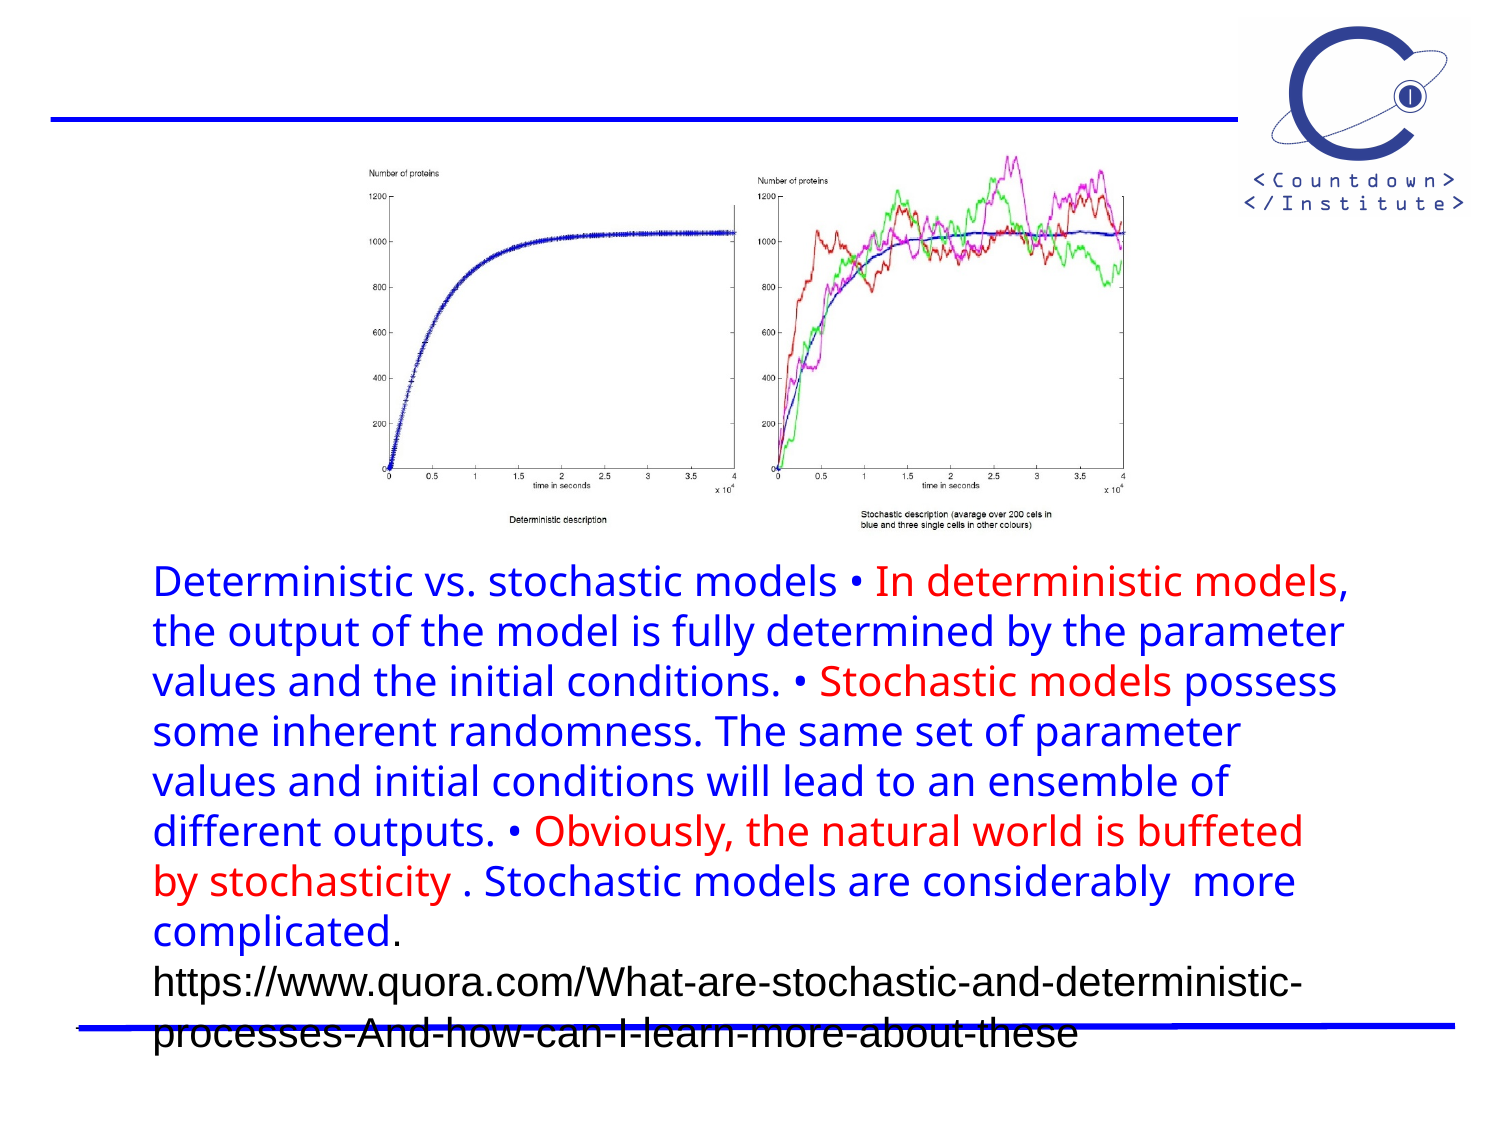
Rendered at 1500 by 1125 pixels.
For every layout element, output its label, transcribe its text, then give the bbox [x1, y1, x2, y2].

picture [355, 144, 1152, 548]
picture [1238, 17, 1471, 217]
text_box Deterministic vs. stochastic models • In deterministic models, the output of the model is fully determined by the parameter values and the initial conditions. • Stochastic models possess some inherent randomness. The same set of parameter values and initial conditions will lead to an ensemble of different outputs. • Obviously, the natural world is buffeted by stochasticity . Stochastic models are considerably more complicated. https://www.quora.com/What-are-stochastic-and-deterministic-processes-And-how-can-I-learn-more-about-these [137, 547, 1369, 1063]
